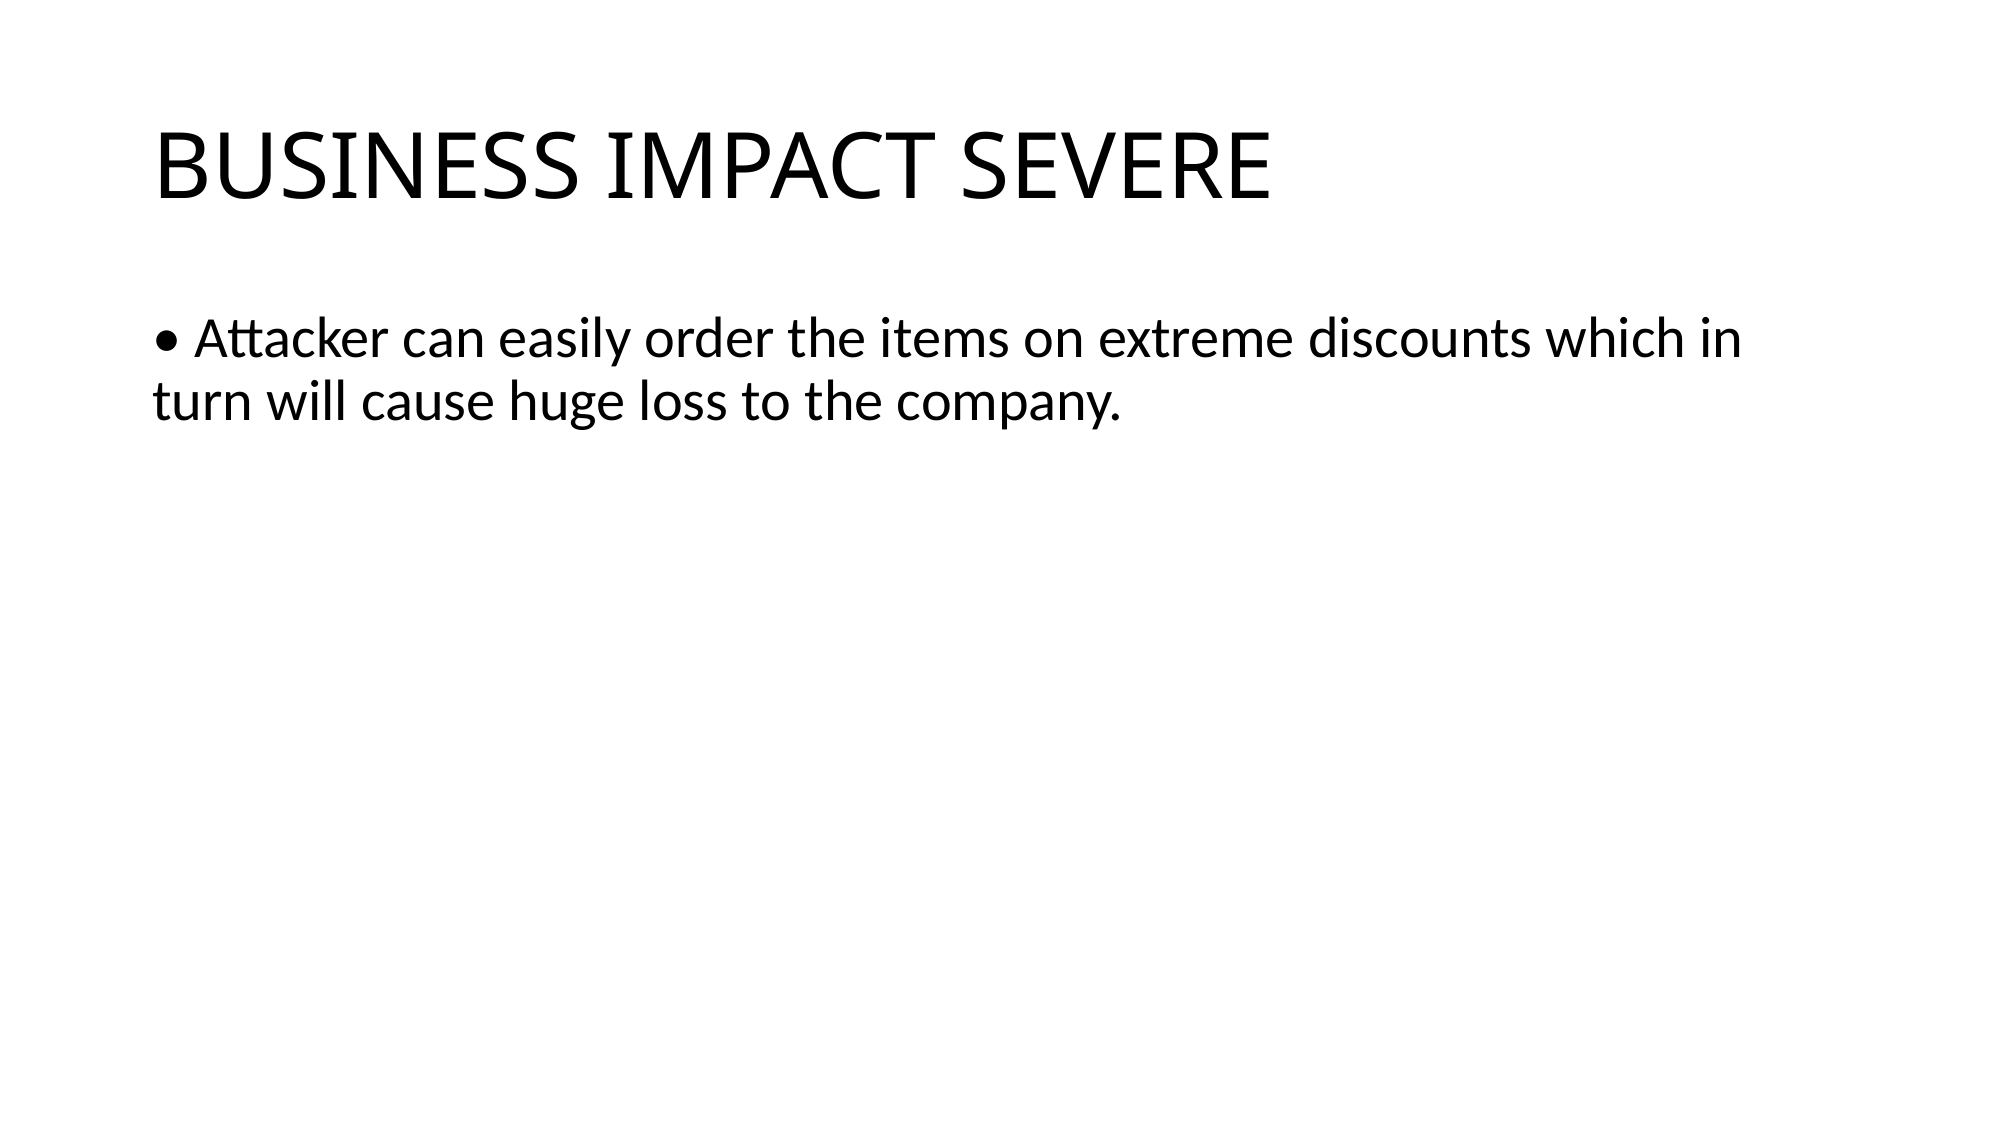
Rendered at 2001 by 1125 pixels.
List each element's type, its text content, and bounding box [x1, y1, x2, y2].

title BUSINESS IMPACT SEVERE [137, 59, 1863, 278]
list • Attacker can easily order the items on extreme discounts which in turn will cause huge loss to the company. [137, 299, 1863, 1014]
